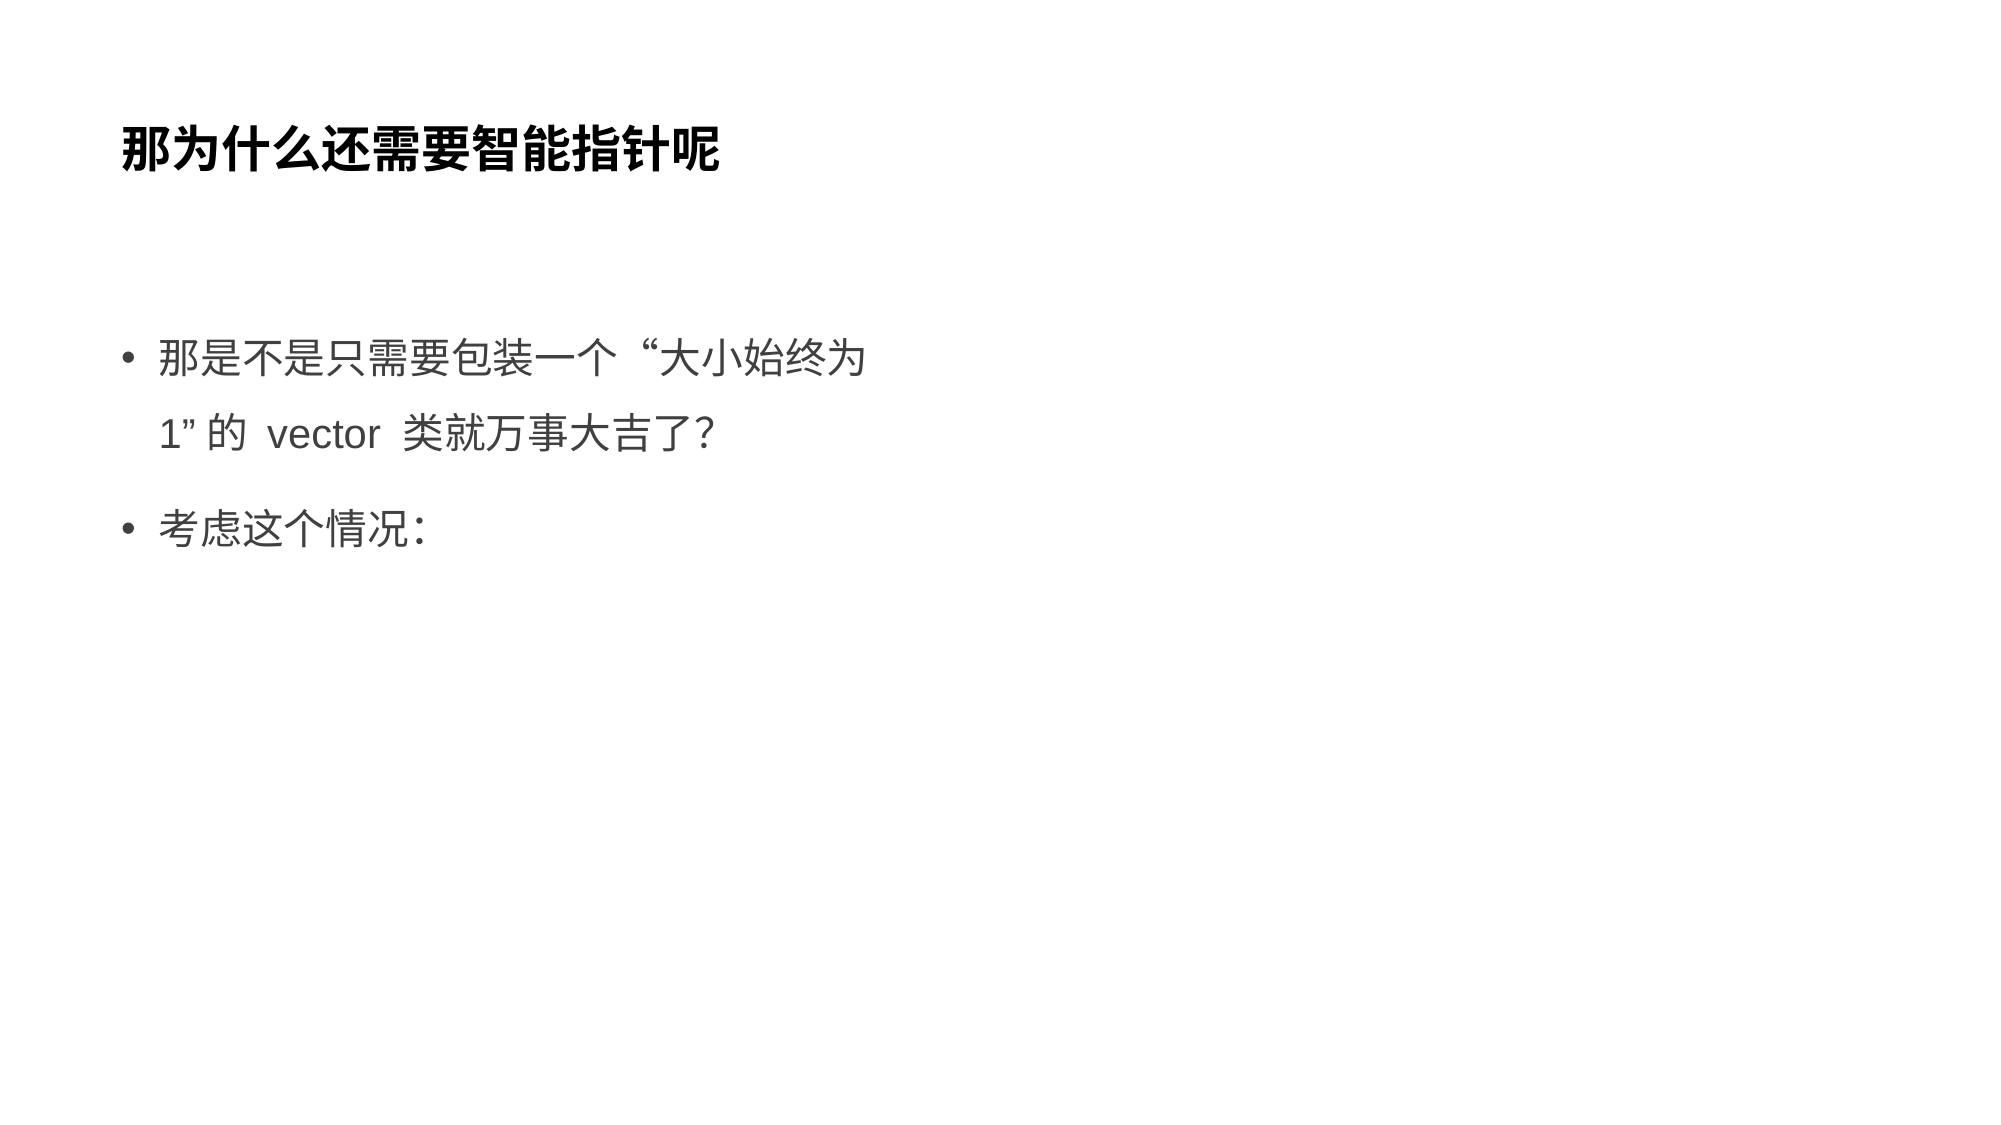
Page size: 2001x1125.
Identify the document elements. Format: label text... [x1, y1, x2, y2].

title 那为什么还需要智能指针呢 [106, 42, 1832, 260]
list 那是不是只需要包装一个“大小始终为1”的 vector 类就万事大吉了？ 考虑这个情况： [106, 299, 957, 1014]
